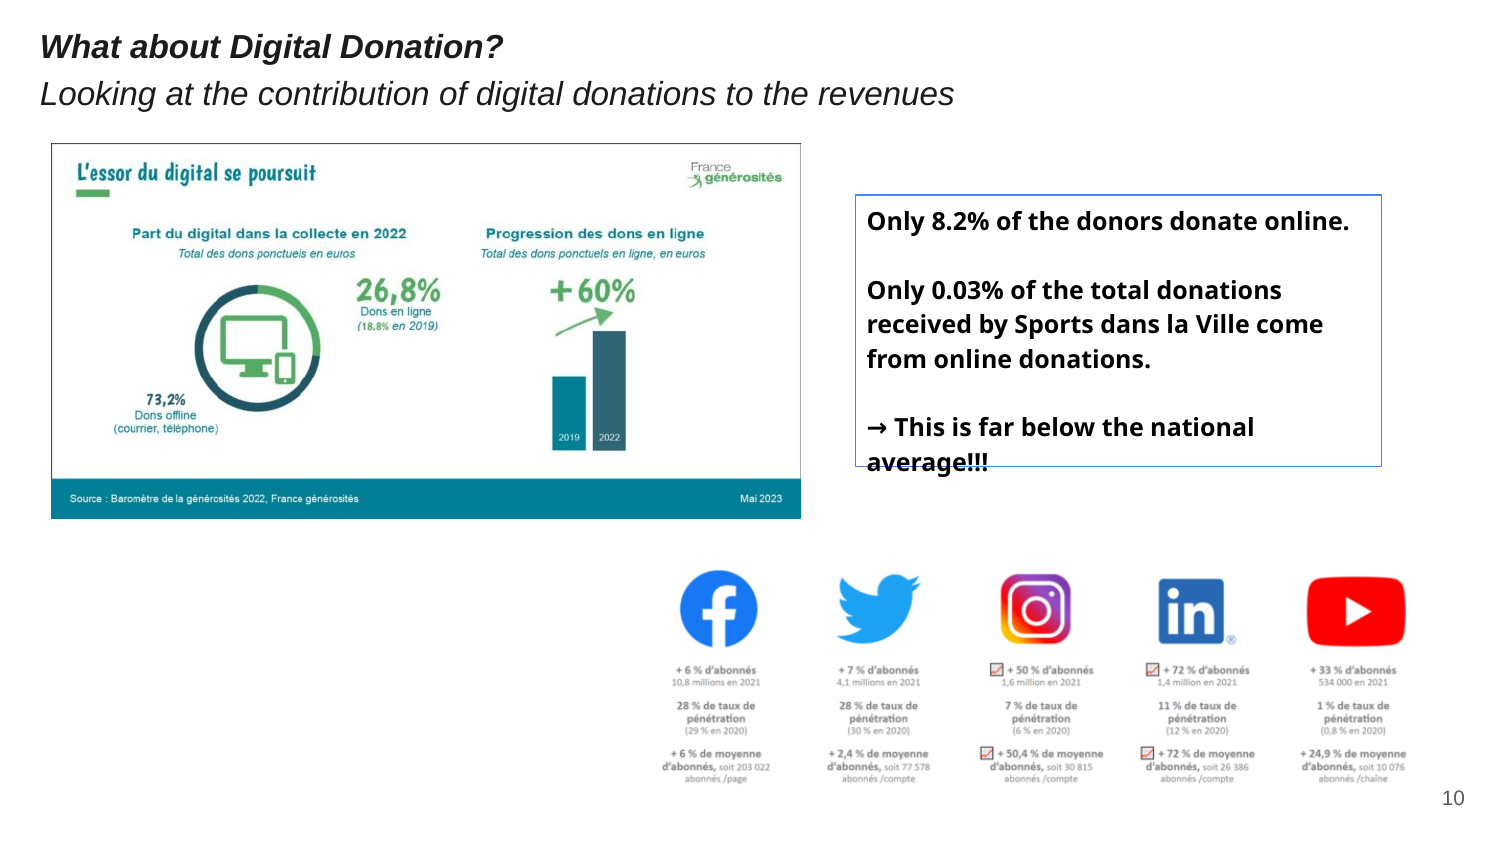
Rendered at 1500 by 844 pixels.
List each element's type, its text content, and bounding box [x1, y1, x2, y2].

picture [51, 484, 802, 519]
text_box Only 8.2% of the donors donate online. Only 0.03% of the total donations received by Sports dans la Ville come from online donations. → This is far below the national average!!! [855, 195, 1382, 467]
slide_number 10 [1389, 764, 1480, 830]
text_box What about Digital Donation? Looking at the contribution of digital donations to the revenues [28, 13, 1435, 117]
picture [51, 143, 802, 480]
picture [633, 544, 1436, 817]
